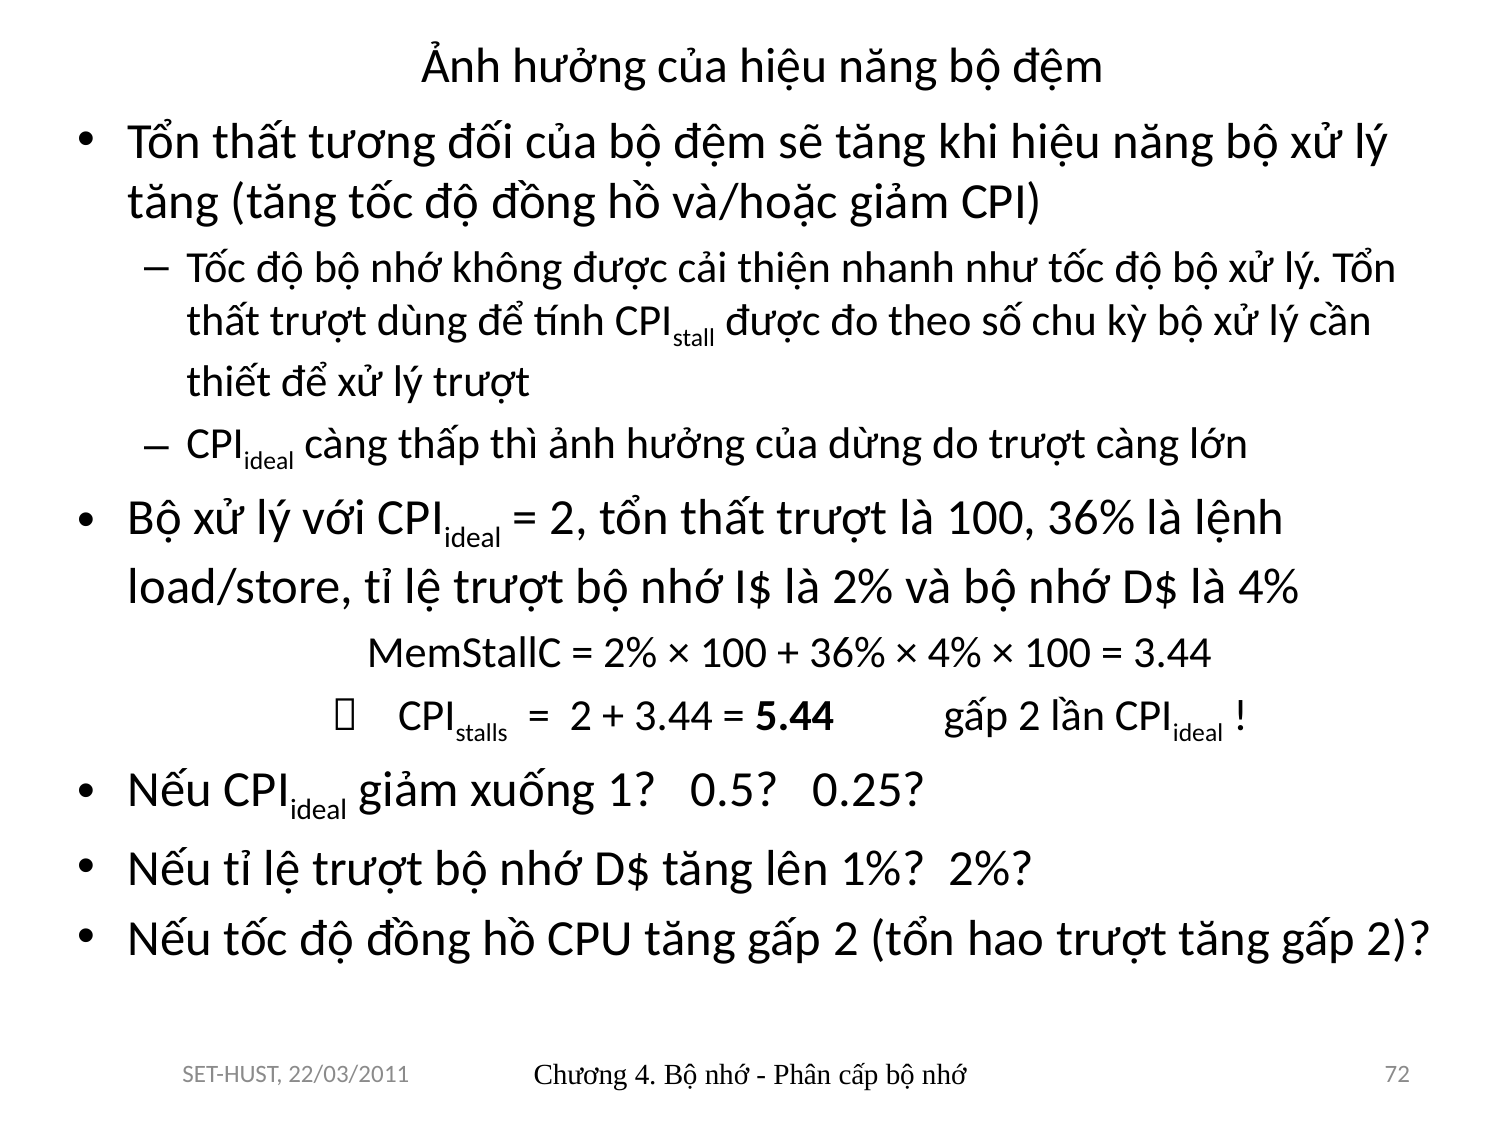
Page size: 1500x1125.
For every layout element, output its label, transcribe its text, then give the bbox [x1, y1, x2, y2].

list Tổn thất tương đối của bộ đệm sẽ tăng khi hiệu năng bộ xử lý tăng (tăng tốc độ đồng hồ và/hoặc giảm CPI) Tốc độ bộ nhớ không được cải thiện nhanh như tốc độ bộ xử lý. Tổn thất trượt dùng để tính CPIstall được đo theo số chu kỳ bộ xử lý cần thiết để xử lý trượt CPIideal càng thấp thì ảnh hưởng của dừng do trượt càng lớn Bộ xử lý với CPIideal = 2, tổn thất trượt là 100, 36% là lệnh load/store, tỉ lệ trượt bộ nhớ I$ là 2% và bộ nhớ D$ là 4% MemStallC = 2% × 100 + 36% × 4% × 100 = 3.44  CPIstalls = 2 + 3.44 = 5.44 gấp 2 lần CPIideal ! Nếu CPIideal giảm xuống 1? 0.5? 0.25? Nếu tỉ lệ trượt bộ nhớ D$ tăng lên 1%? 2%? Nếu tốc độ đồng hồ CPU tăng gấp 2 (tổn hao trượt tăng gấp 2)? [62, 99, 1450, 997]
slide_number 72 [1074, 1042, 1425, 1103]
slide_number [75, 1042, 425, 1103]
title Ảnh hưởng của hiệu năng bộ đệm [87, 24, 1438, 99]
footer Chương 4. Bộ nhớ - Phân cấp bộ nhớ [512, 1042, 988, 1103]
